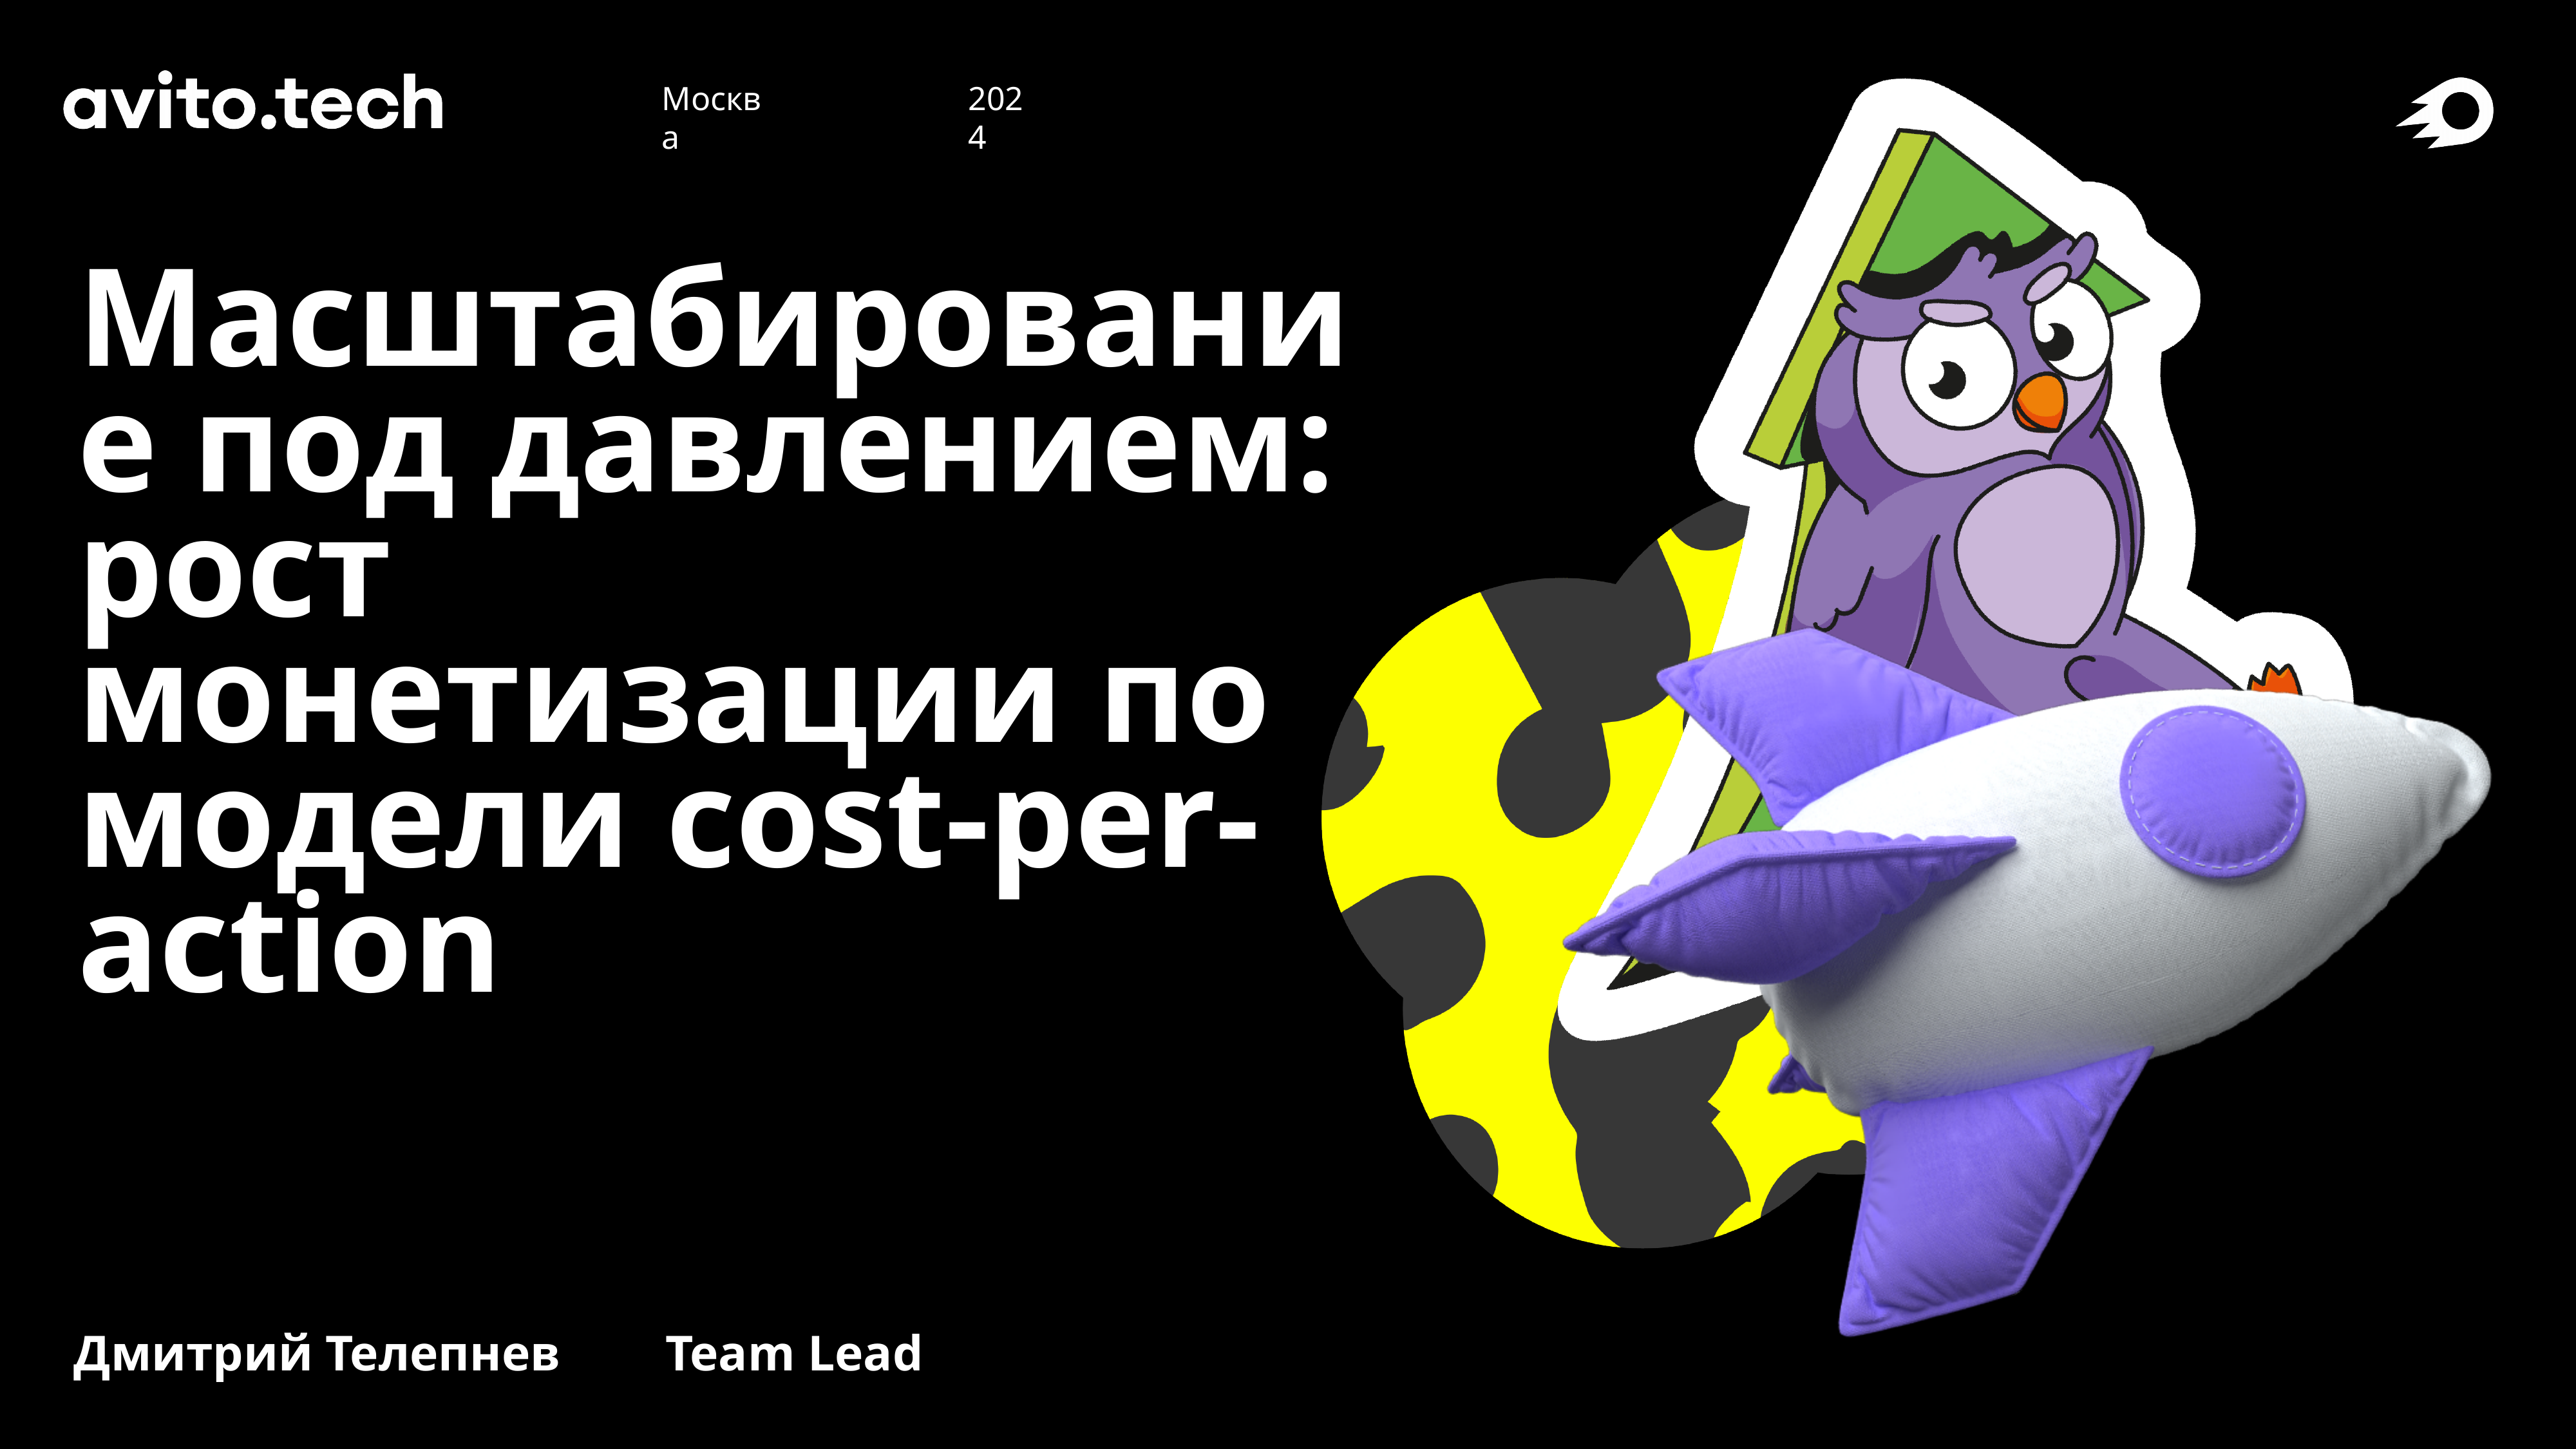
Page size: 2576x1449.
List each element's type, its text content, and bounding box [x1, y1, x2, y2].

list Team Lead [656, 931, 1558, 1449]
list Масштабирование под давлением: рост монетизации по модели cost-per-action [68, 261, 1334, 931]
picture [2394, 77, 2494, 149]
list Дмитрий Телепнев [64, 931, 656, 1449]
picture [1262, 0, 2576, 1449]
picture [62, 70, 442, 130]
